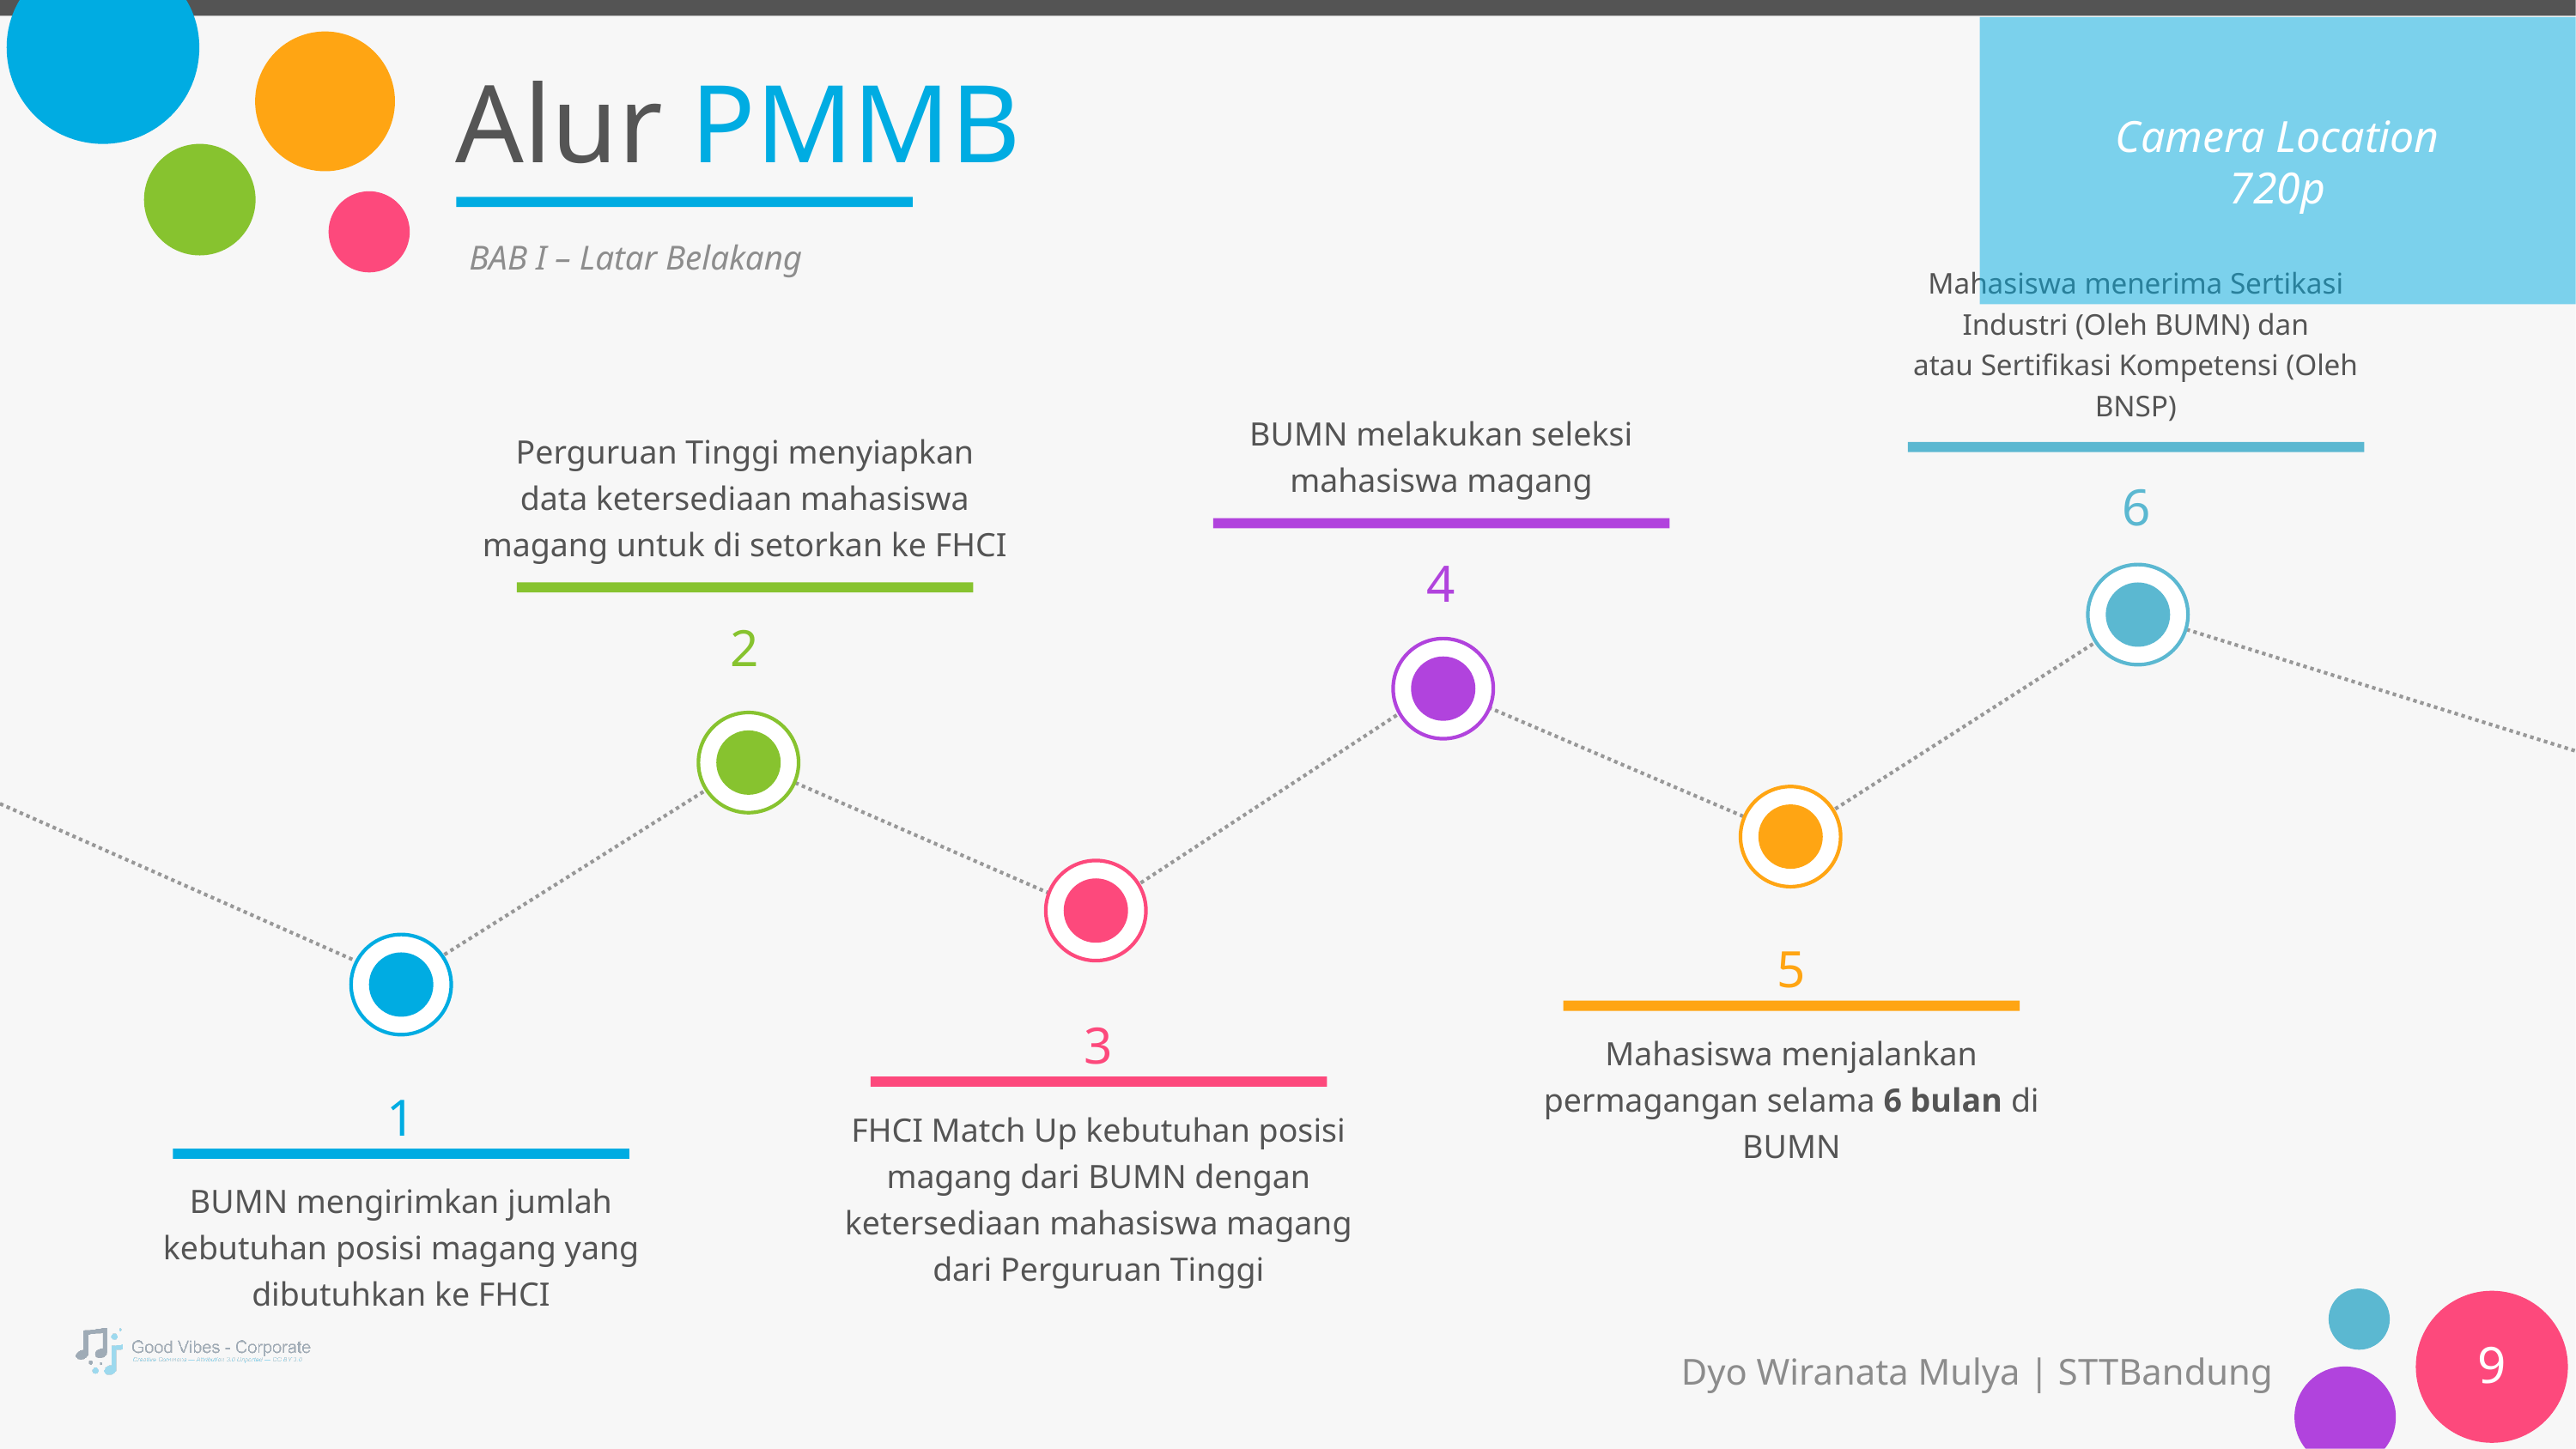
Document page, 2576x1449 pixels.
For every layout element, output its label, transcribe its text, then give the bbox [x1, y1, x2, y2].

list Mahasiswa menjalankan permagangan selama 6 bulan di BUMN [1505, 1014, 2077, 1187]
list FHCI Match Up kebutuhan posisi magang dari BUMN dengan ketersediaan mahasiswa magang dari Perguruan Tinggi [812, 1090, 1385, 1263]
title Alur PMMB [433, 34, 1979, 204]
text_box Camera Location 720p [1979, 16, 2576, 305]
list BUMN mengirimkan jumlah kebutuhan posisi magang yang dibutuhkan ke FHCI [115, 1162, 687, 1335]
list BUMN melakukan seleksi mahasiswa magang [1155, 337, 1728, 511]
picture [76, 1328, 312, 1375]
list 6 [1851, 446, 2421, 548]
list 1 [117, 1056, 686, 1158]
list 4 [1157, 522, 1726, 624]
list Mahasiswa menerima Sertikasi Industri (Oleh BUMN) dan atau Sertifikasi Kompetensi (Oleh BNSP) [1850, 262, 2422, 434]
footer Dyo Wiranata Mulya | STTBandung [1479, 1332, 2296, 1410]
list BAB I – Latar Belakang [446, 217, 1823, 288]
list 3 [814, 984, 1383, 1086]
list 2 [460, 586, 1030, 688]
list Perguruan Tinggi menyiapkan data ketersediaan mahasiswa magang untuk di setorkan ke FHCI [459, 402, 1031, 575]
slide_number 9 [2415, 1328, 2568, 1406]
list 5 [1507, 907, 2076, 1009]
